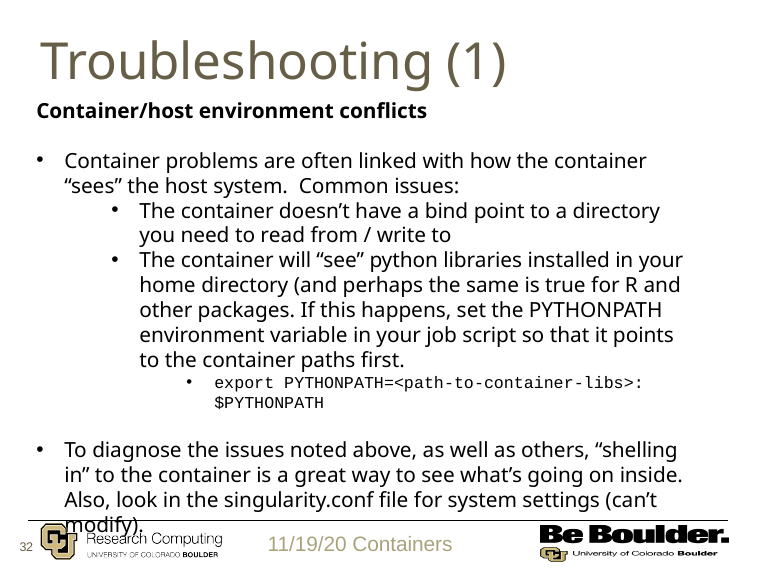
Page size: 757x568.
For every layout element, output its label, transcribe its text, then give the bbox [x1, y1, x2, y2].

title Troubleshooting (1) [40, 28, 654, 89]
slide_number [265, 530, 489, 556]
picture [40, 523, 222, 560]
picture [540, 525, 729, 562]
text_box Container/host environment conflicts Container problems are often linked with how the container “sees” the host system. Common issues: The container doesn’t have a bind point to a directory you need to read from / write to The container will “see” python libraries installed in your home directory (and perhaps the same is true for R and other packages. If this happens, set the PYTHONPATH environment variable in your job script so that it points to the container paths first. export PYTHONPATH=<path-to-container-libs>:$PYTHONPATH To diagnose the issues noted above, as well as others, “shelling in” to the container is a great way to see what’s going on inside. Also, look in the singularity.conf file for system settings (can’t modify). [21, 89, 713, 545]
slide_number 32 [15, 539, 35, 562]
